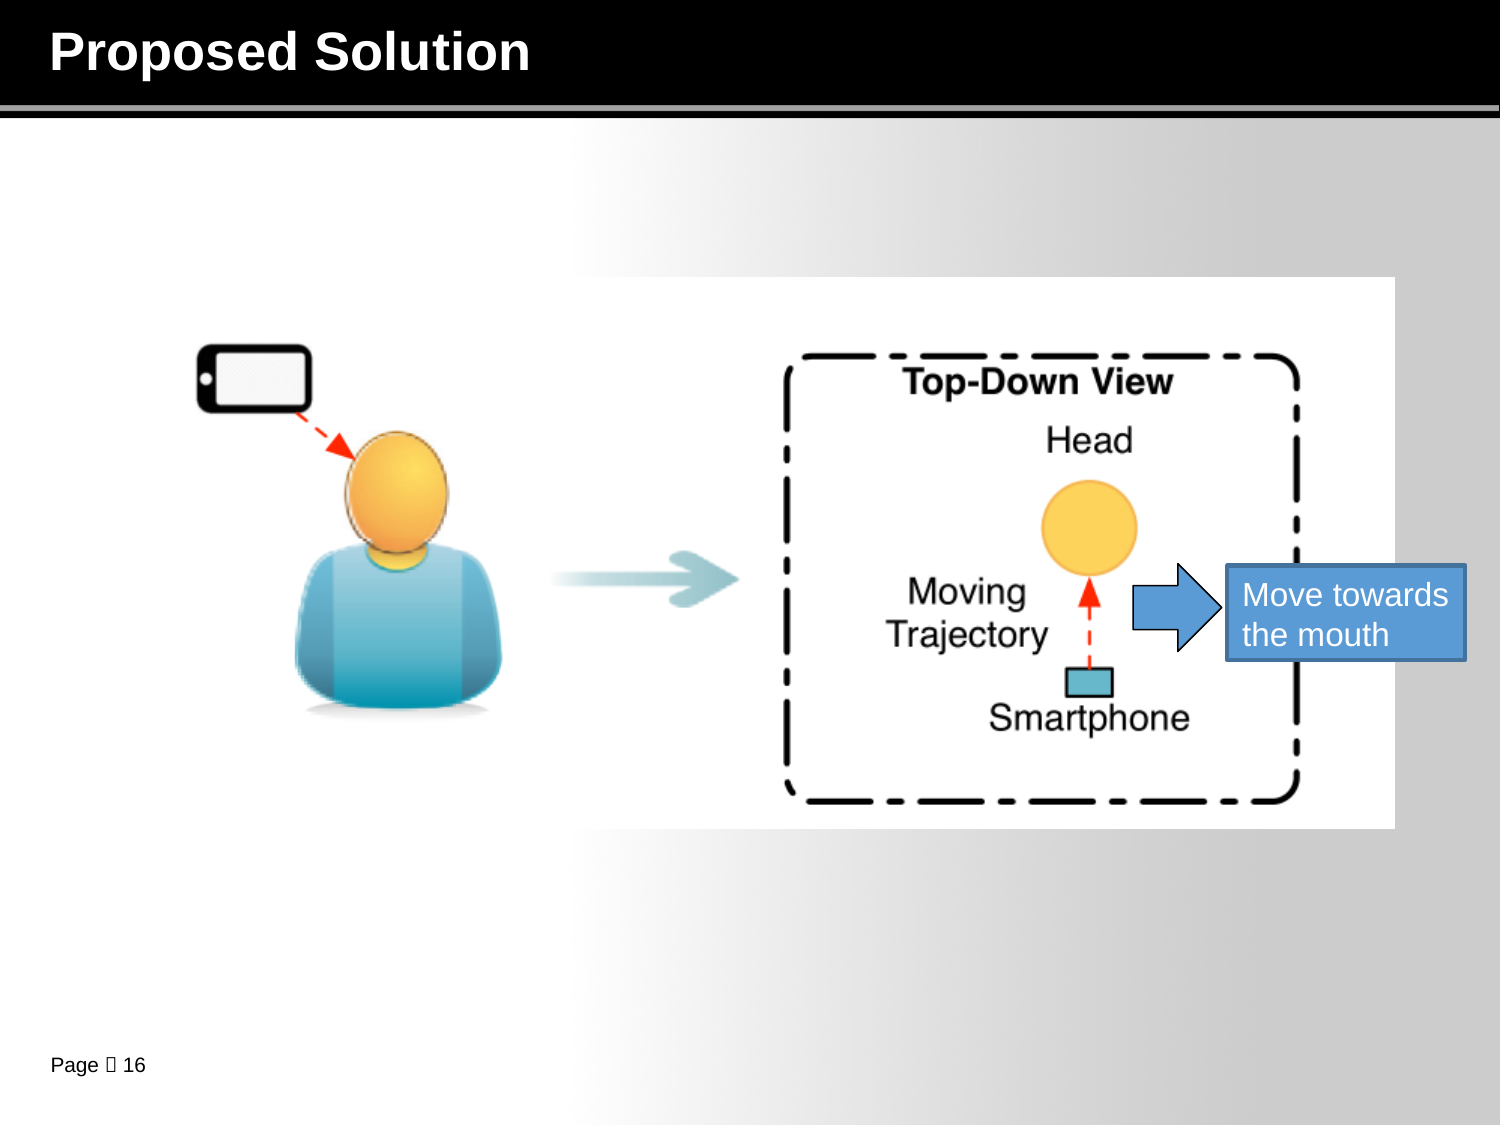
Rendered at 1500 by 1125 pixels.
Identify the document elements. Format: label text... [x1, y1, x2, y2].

text_box Move towards the mouth [1398, 563, 1467, 662]
title Proposed Solution [49, 16, 1447, 123]
picture [0, 0, 1500, 1125]
